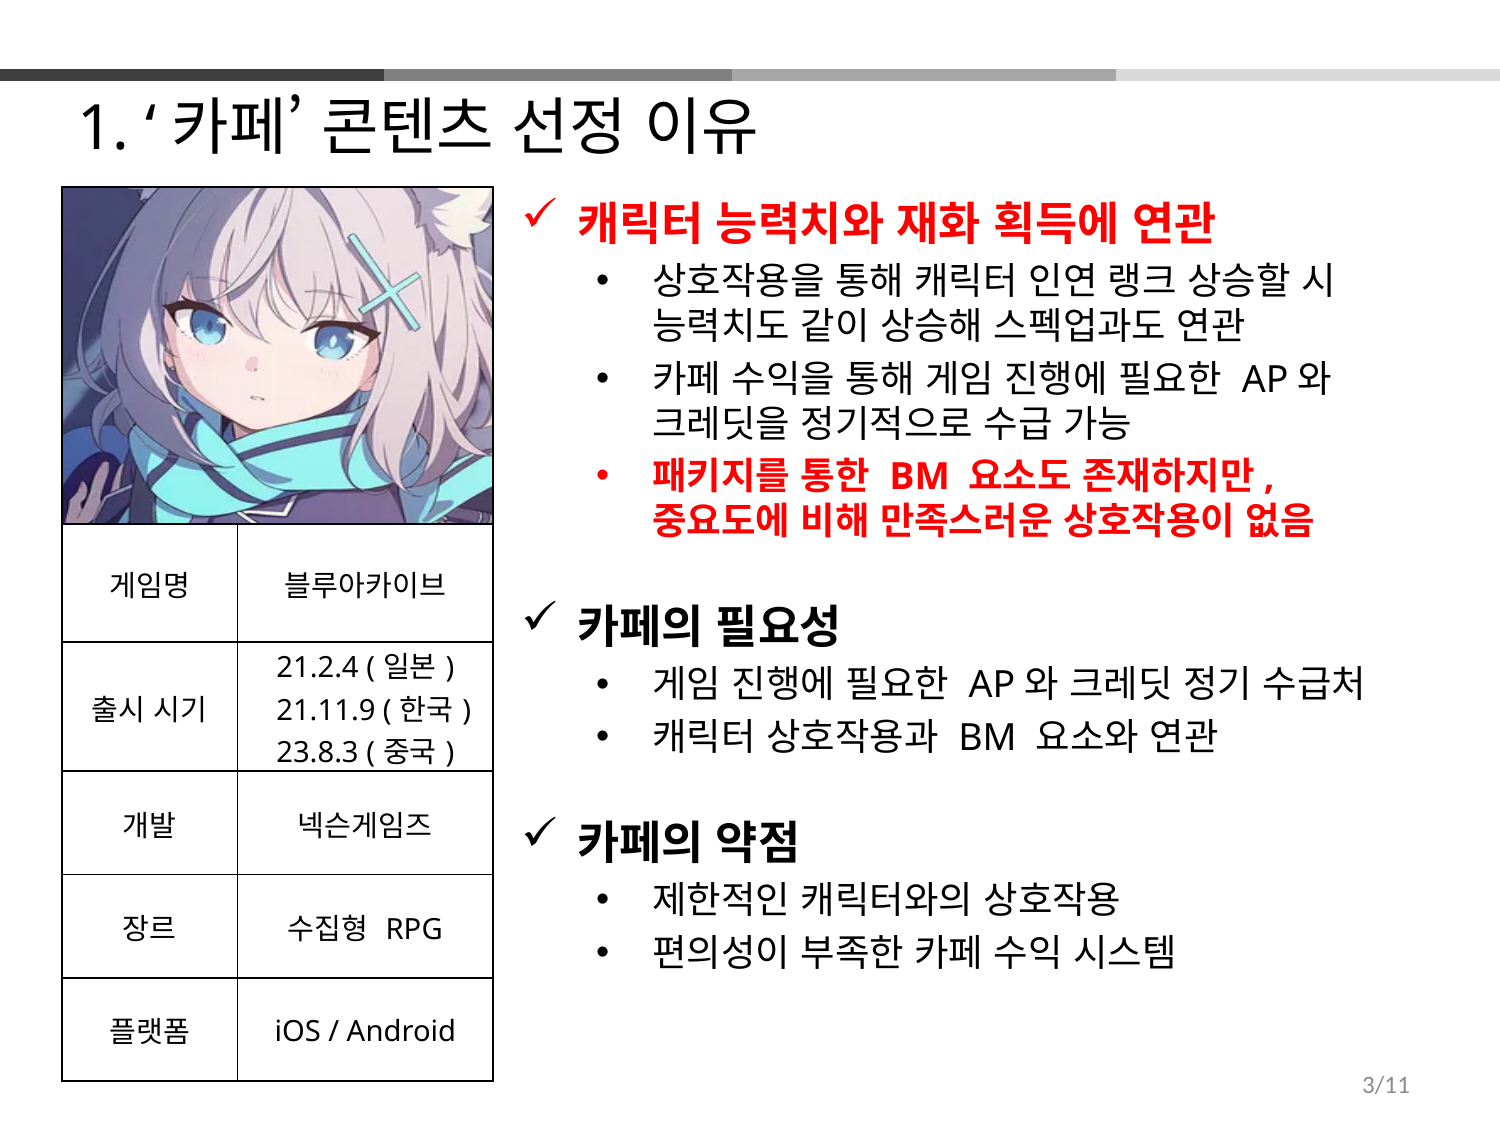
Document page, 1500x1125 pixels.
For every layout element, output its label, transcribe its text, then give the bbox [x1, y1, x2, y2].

table_cell 넥슨게임즈 [238, 772, 492, 874]
text_box 캐릭터 능력치와 재화 획득에 연관 상호작용을 통해 캐릭터 인연 랭크 상승할 시 능력치도 같이 상승해 스펙업과도 연관 카페 수익을 통해 게임 진행에 필요한 AP와 크레딧을 정기적으로 수급 가능 패키지를 통한 BM 요소도 존재하지만, 중요도에 비해 만족스러운 상호작용이 없음 카페의 필요성 게임 진행에 필요한 AP와 크레딧 정기 수급처 캐릭터 상호작용과 BM 요소와 연관 카페의 약점 제한적인 캐릭터와의 상호작용 편의성이 부족한 카페 수익 시스템 [506, 187, 1438, 1062]
table_cell 장르 [63, 875, 237, 977]
table_cell 게임명 [63, 525, 237, 641]
table_cell 수집형 RPG [238, 875, 492, 977]
table_header [63, 188, 492, 523]
table_cell 출시 시기 [63, 643, 237, 770]
text_box 1. ‘카페’ 콘텐츠 선정 이유 [62, 87, 1413, 163]
table_cell 플랫폼 [63, 979, 237, 1080]
table_cell 21.2.4 (일본) 21.11.9 (한국) 23.8.3 (중국) [238, 643, 492, 770]
table_cell 개발 [63, 772, 237, 874]
table_cell 블루아카이브 [238, 525, 492, 641]
table_cell iOS / Android [238, 979, 492, 1080]
text_box 3/11 [1074, 1062, 1425, 1107]
